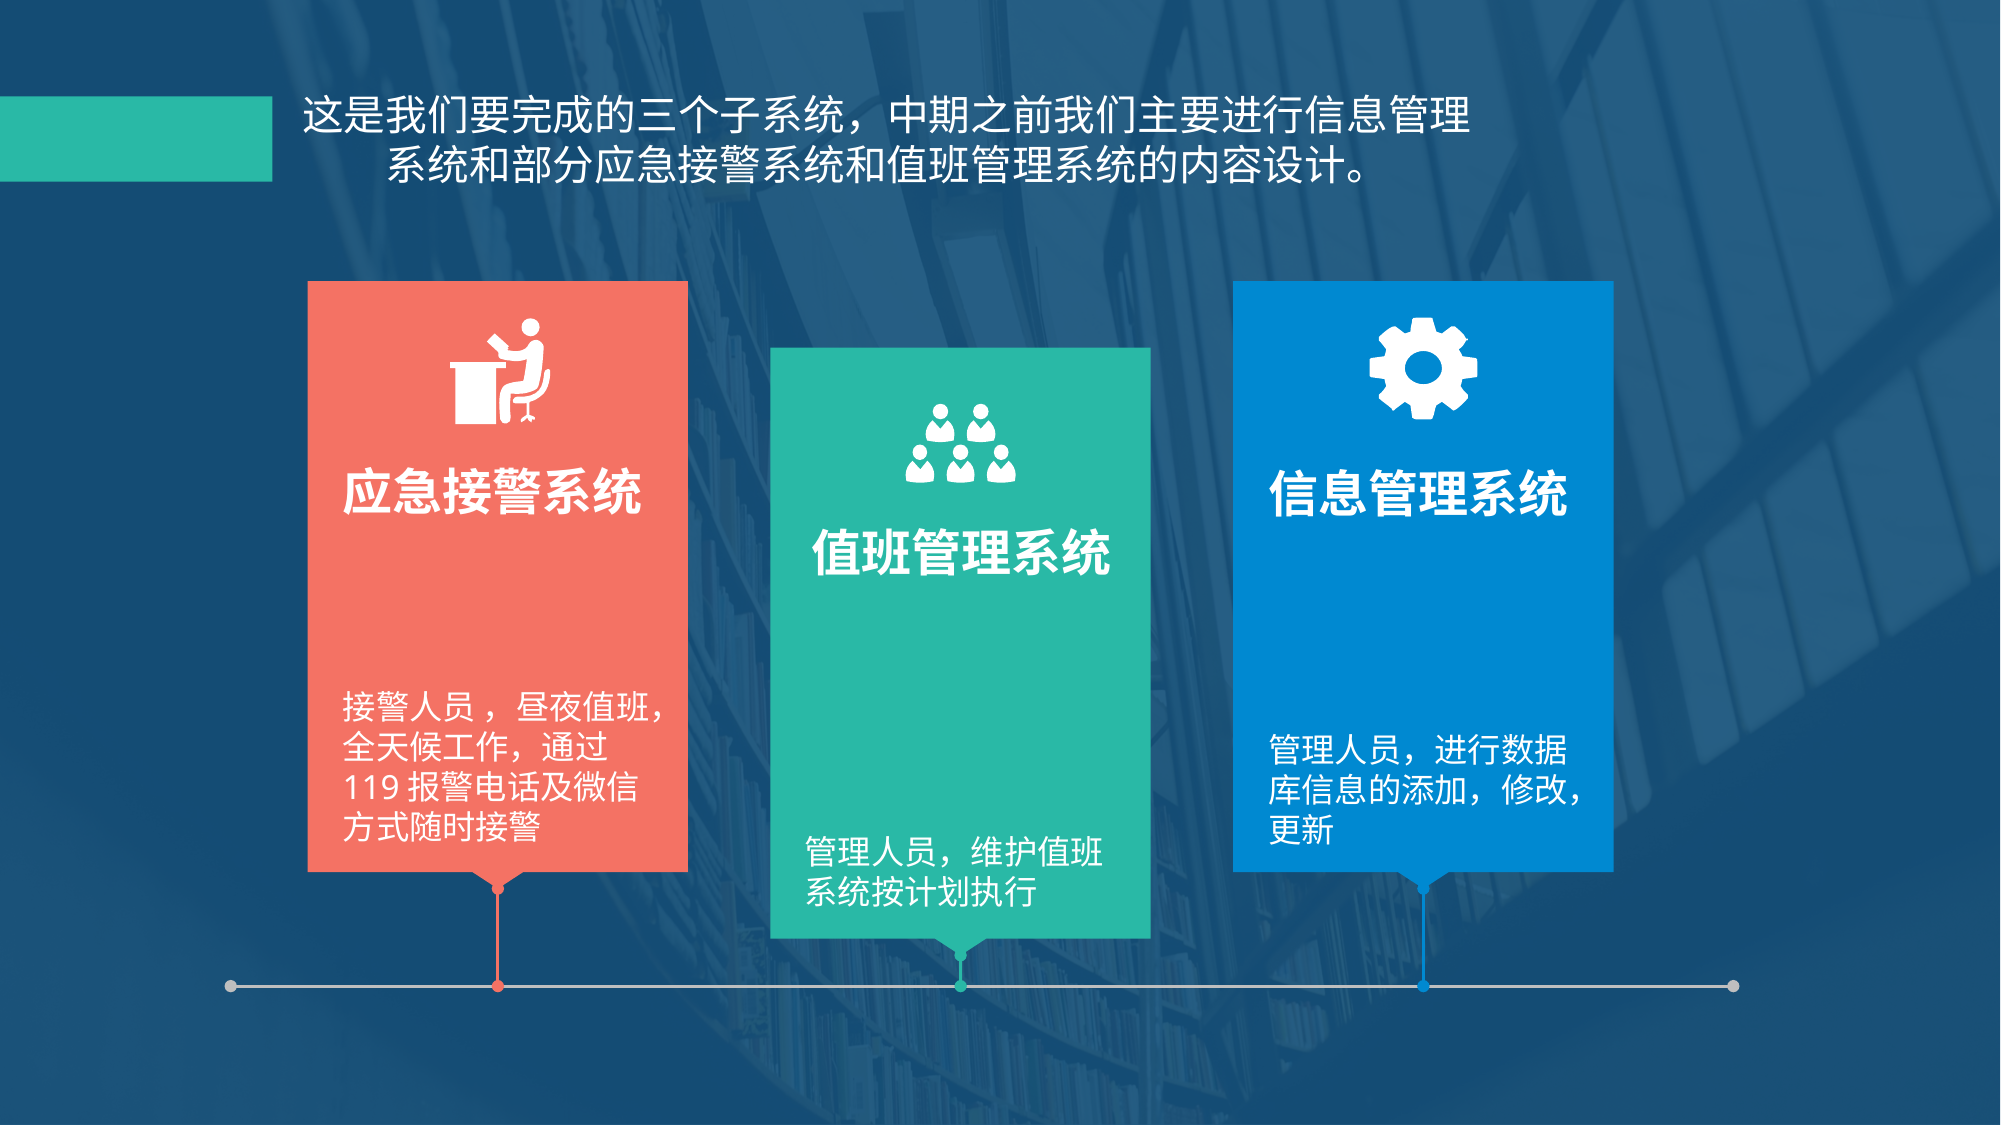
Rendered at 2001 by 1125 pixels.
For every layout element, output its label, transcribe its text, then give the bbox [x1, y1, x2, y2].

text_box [905, 403, 1016, 483]
text_box [306, 280, 690, 887]
picture [0, 0, 2001, 1125]
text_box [0, 88, 1491, 190]
text_box [769, 346, 1152, 953]
text_box 值班管理系统 [796, 501, 1137, 589]
text_box 接警人员 ，昼夜值班，全天候工作，通过119报警电话及微信方式随时接警 [327, 678, 668, 854]
text_box [1369, 317, 1478, 420]
text_box 管理人员，进行数据库信息的添加，修改，更新 [1253, 722, 1594, 857]
text_box 应急接警系统 [327, 440, 668, 528]
text_box [1232, 280, 1615, 886]
text_box 管理人员，维护值班系统按计划执行 [790, 823, 1131, 919]
text_box 信息管理系统 [1253, 443, 1594, 531]
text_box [450, 317, 551, 425]
